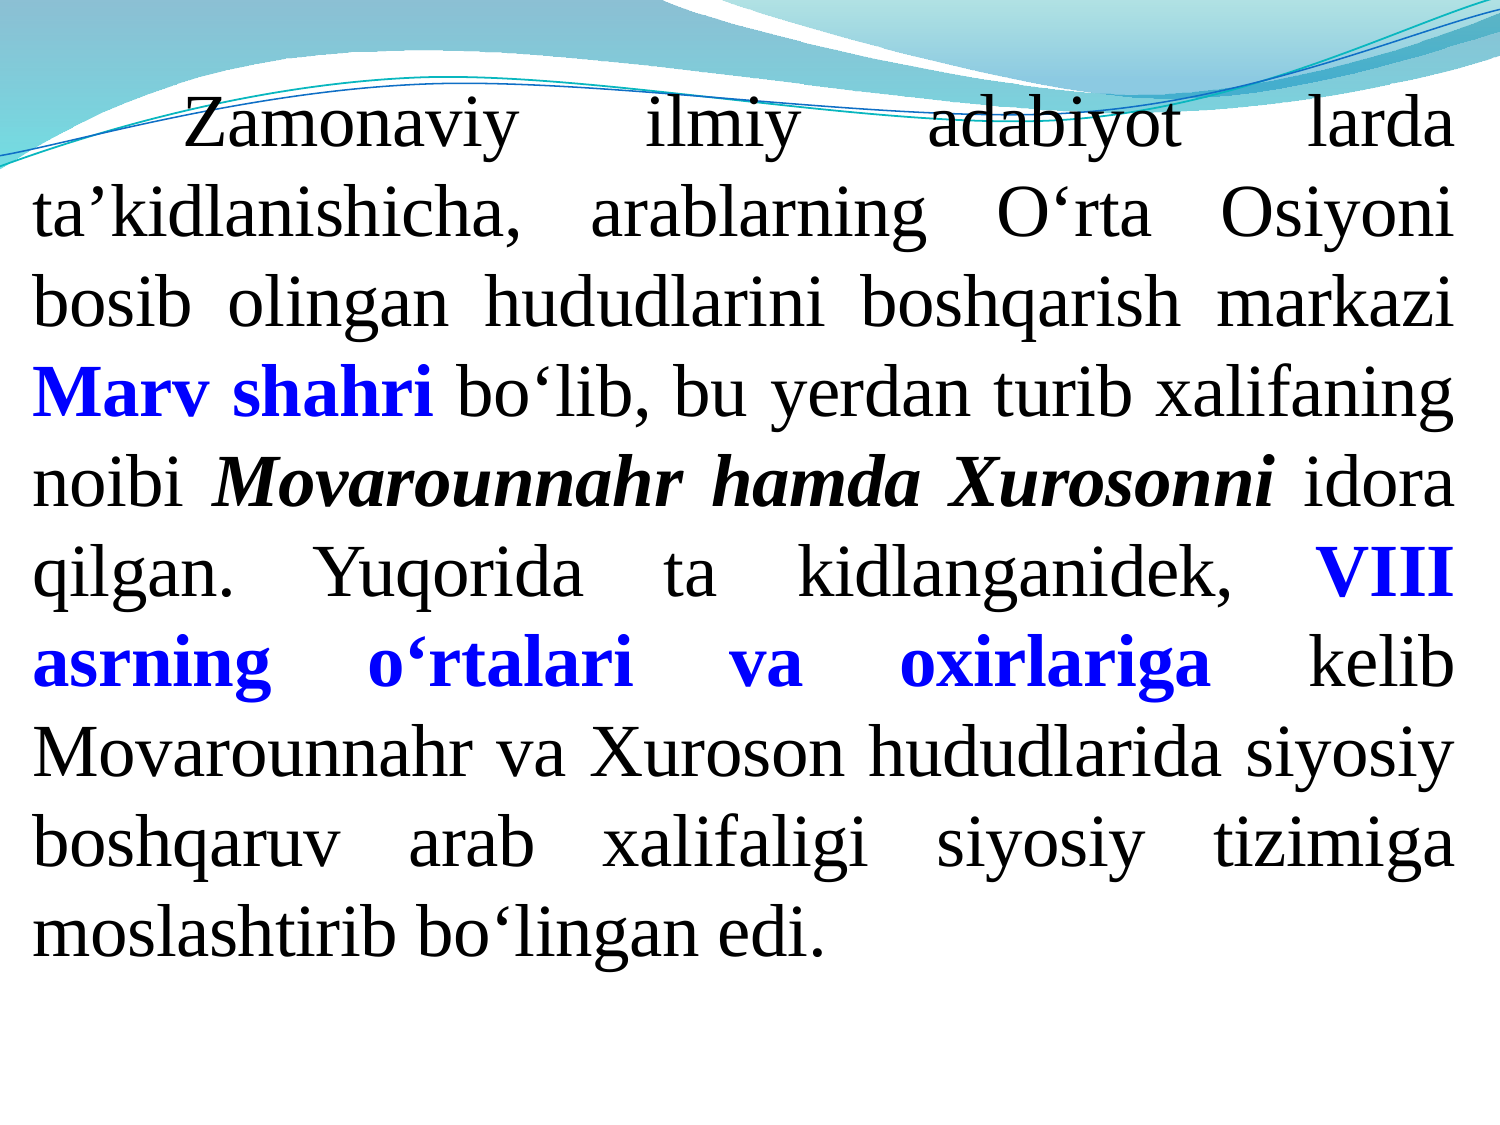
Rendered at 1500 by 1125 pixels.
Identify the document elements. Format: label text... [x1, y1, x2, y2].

text_box Zamonaviy ilmiy adabiyot larda ta’kidlanishicha, arablarning О‘rta Osiyoni bosib olingan hududlarini boshqarish markazi Marv shahri bo‘lib, bu yerdan turib xalifaning noibi Movarounnahr hamda Xurosonni idora qilgan. Yuqorida ta kidlanganidek, VIII asrning o‘rtalari va oxirlariga kelib Movarounnahr va Xuroson hududlarida siyosiy boshqaruv arab xalifaligi siyosiy tizimiga moslashtirib bo‘lingan edi. [17, 63, 1471, 979]
